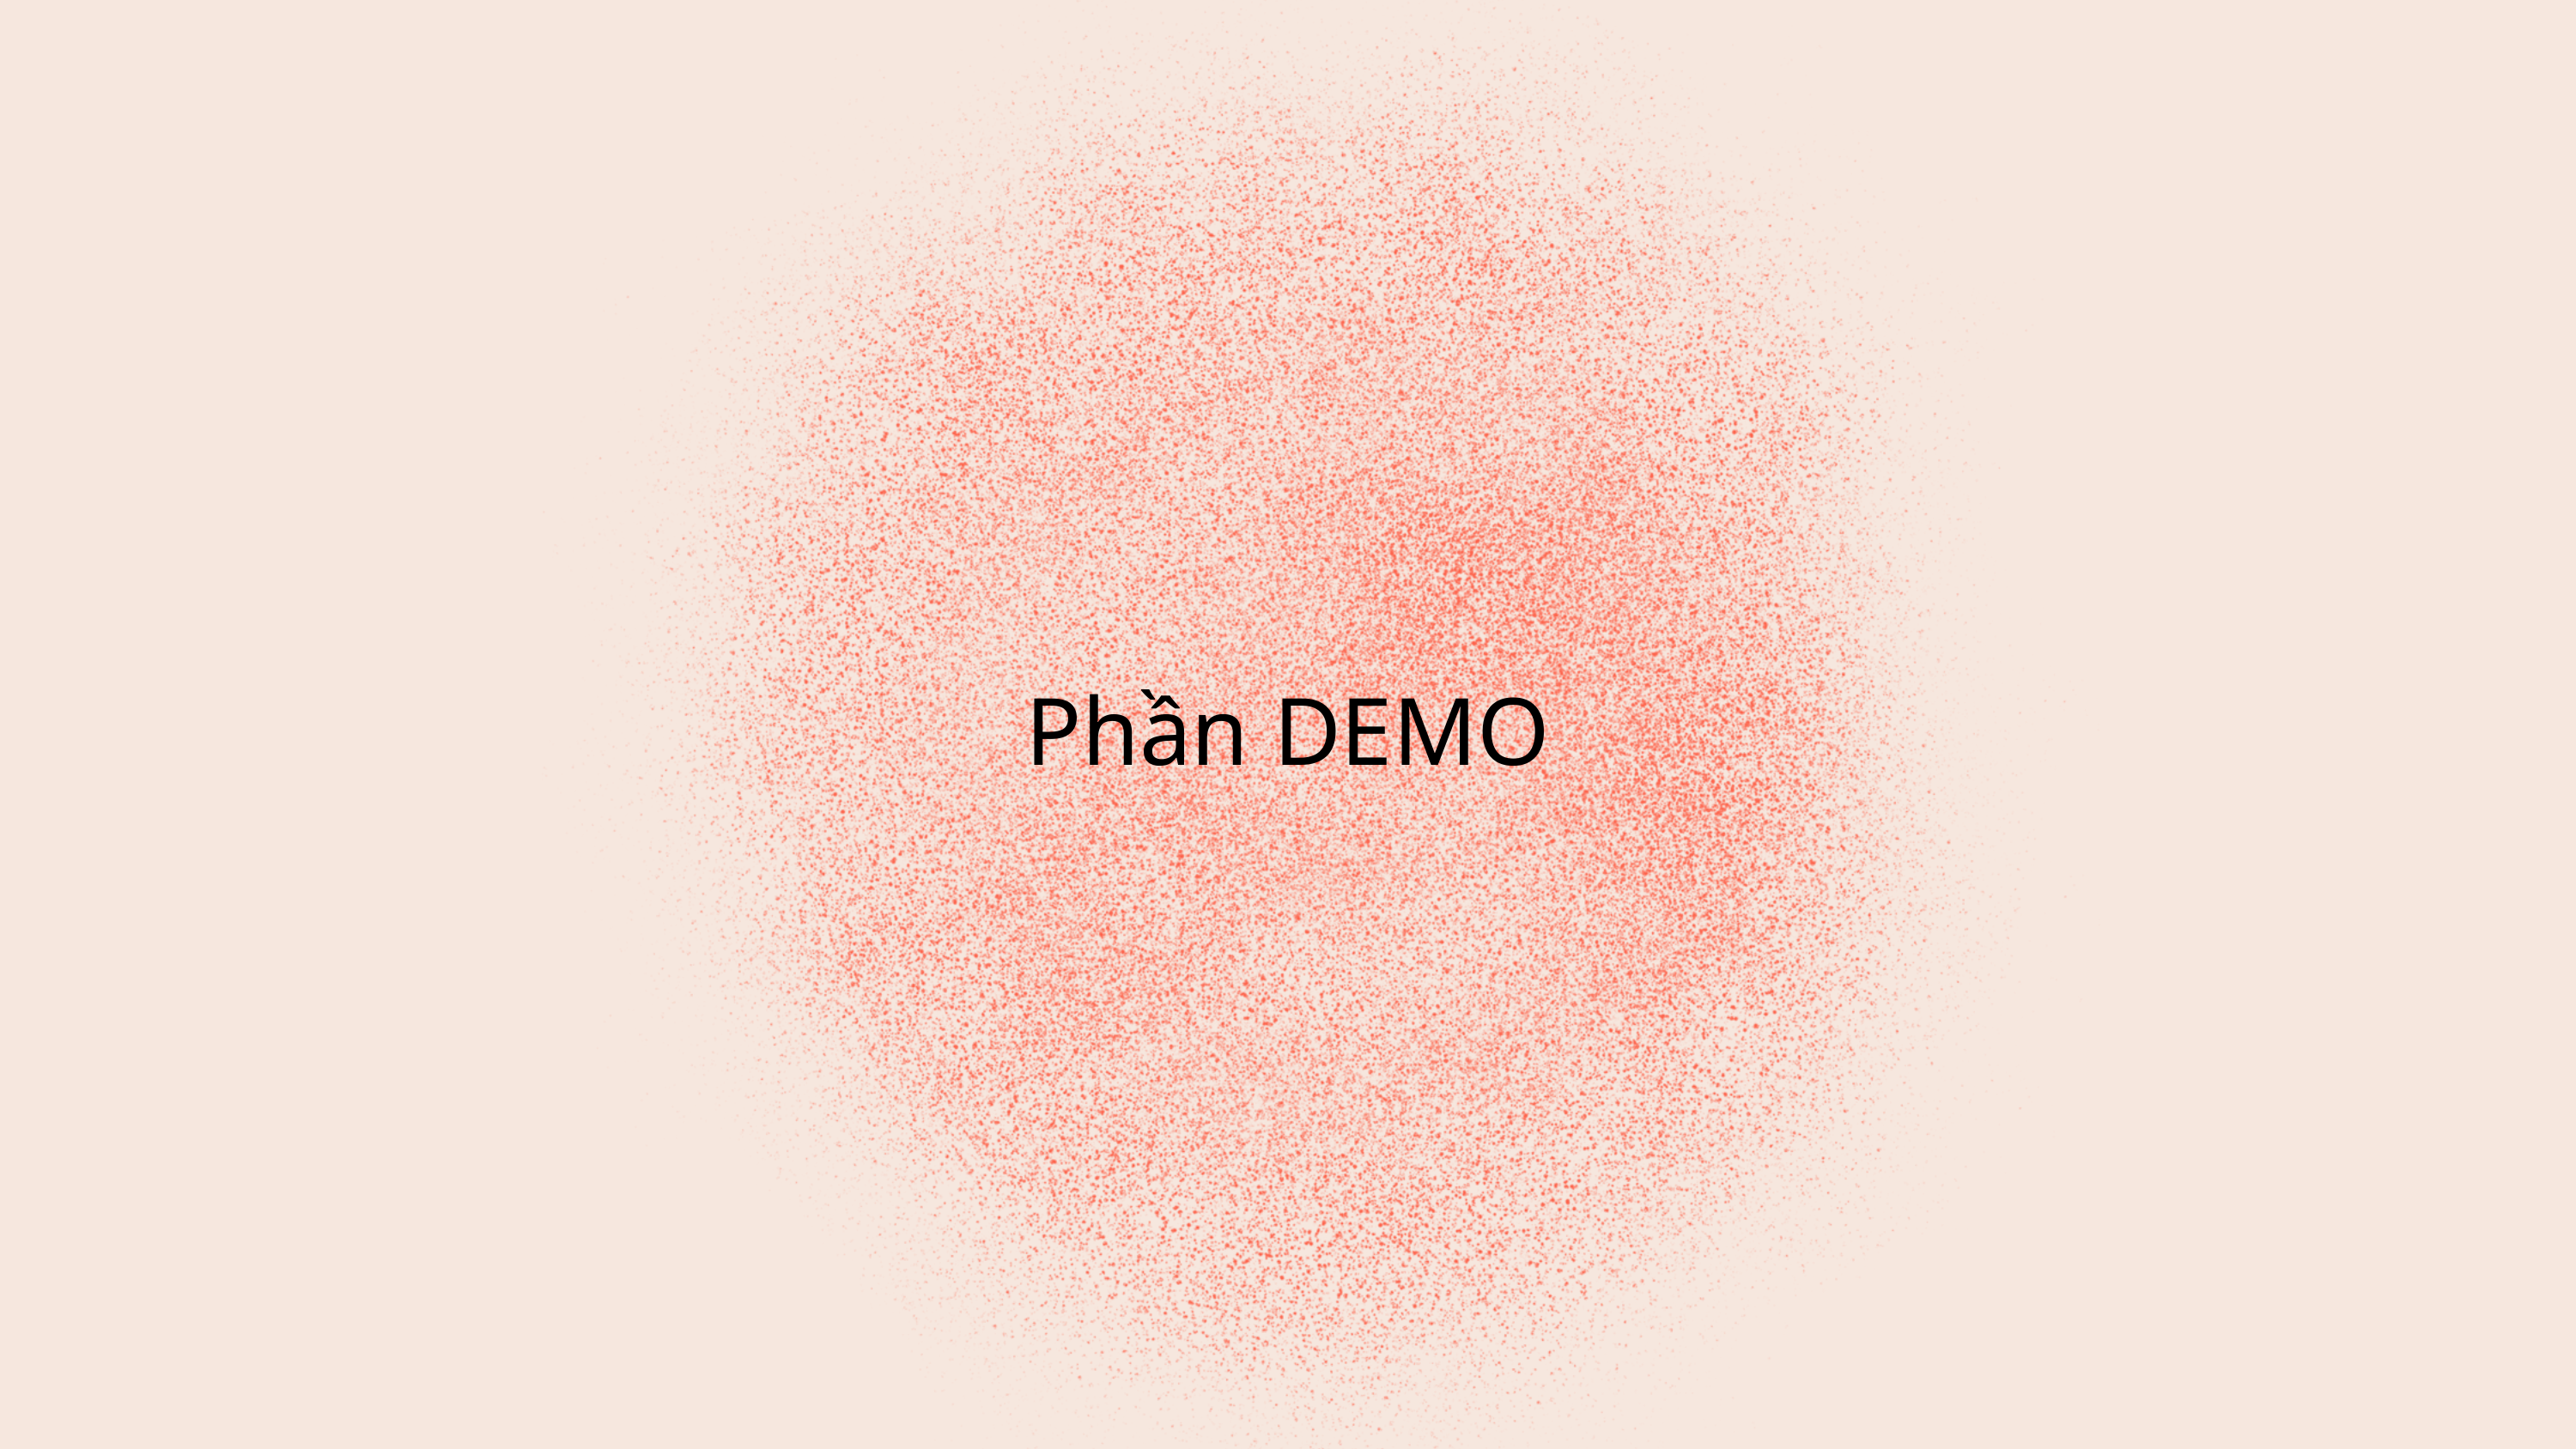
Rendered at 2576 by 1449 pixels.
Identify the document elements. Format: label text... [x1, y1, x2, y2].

text_box Phần DEMO [971, 652, 1605, 784]
text_box [542, 0, 2102, 1449]
